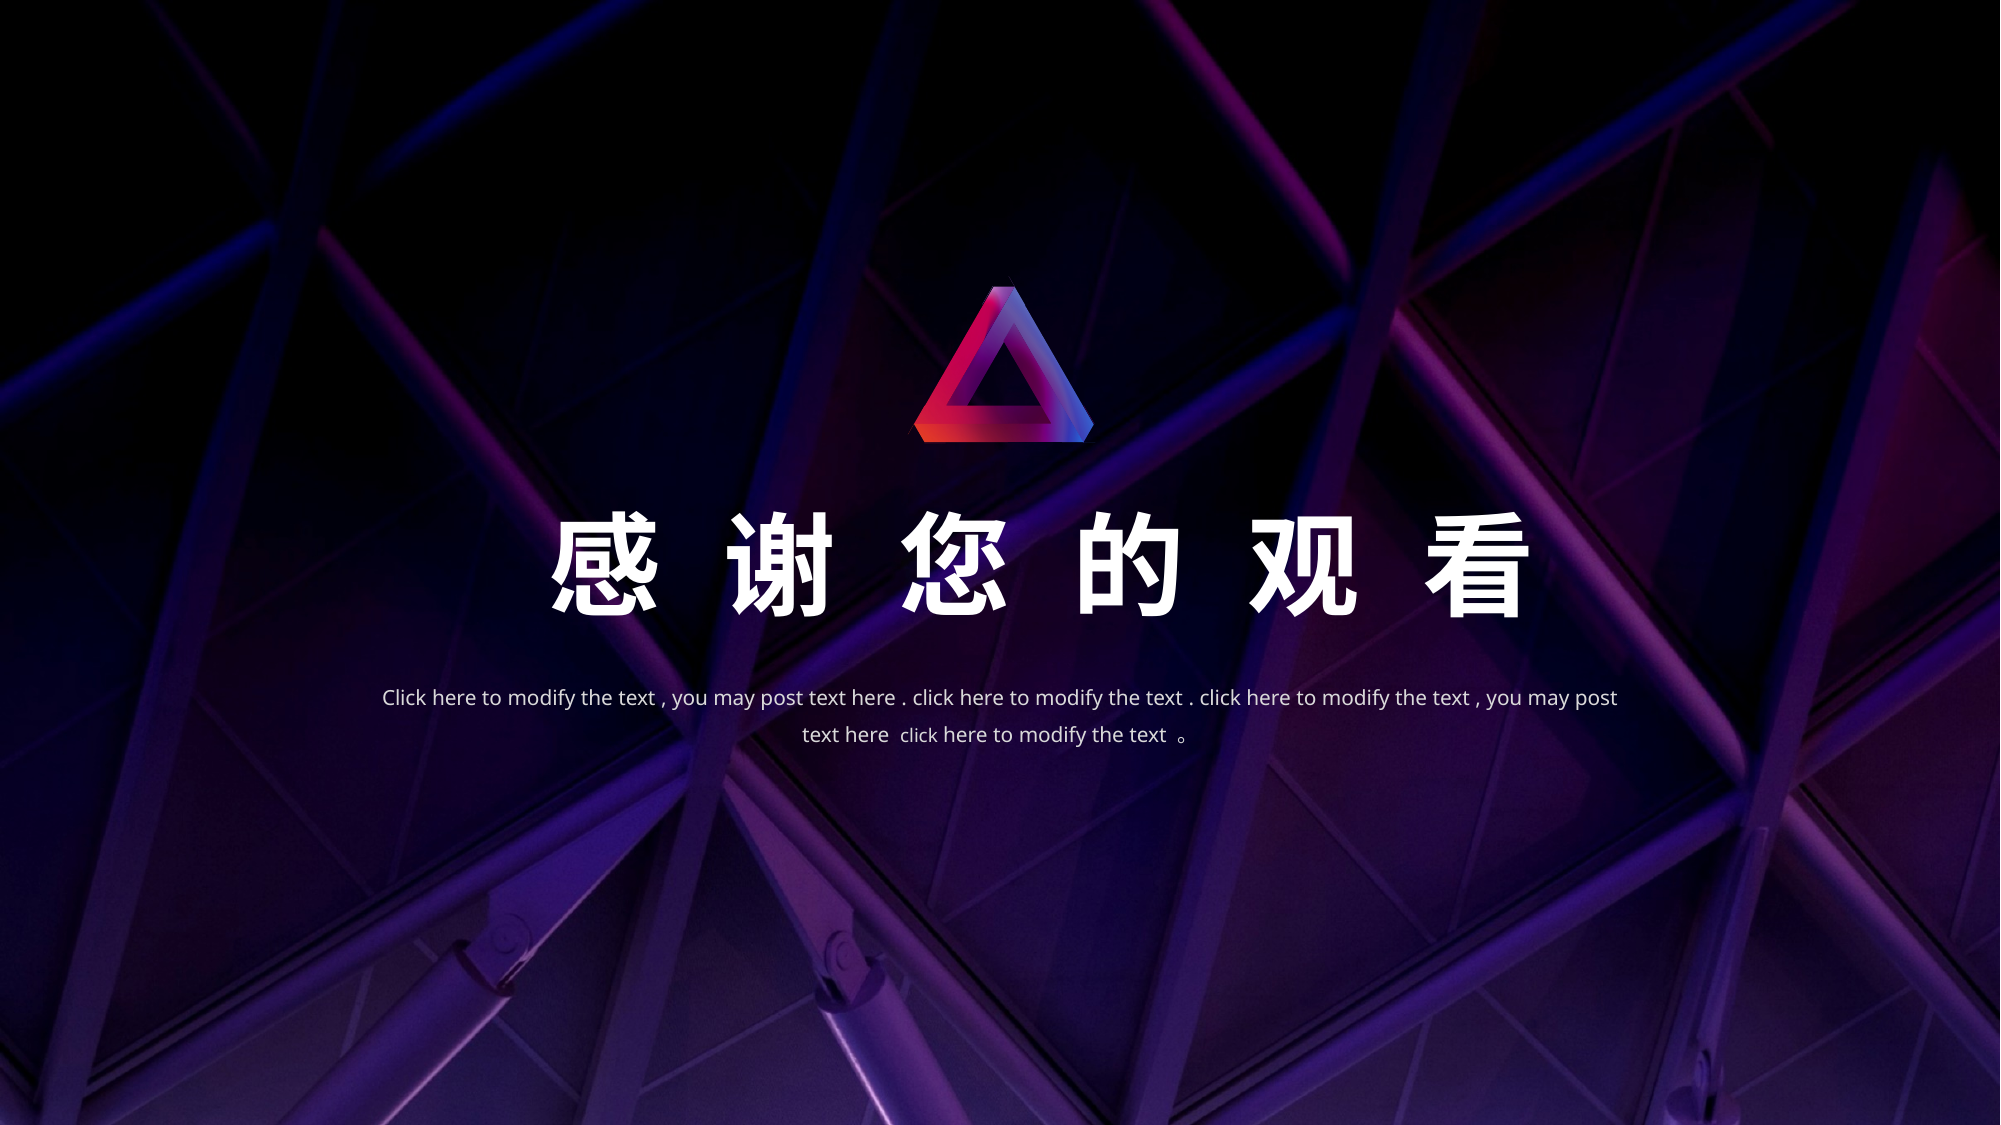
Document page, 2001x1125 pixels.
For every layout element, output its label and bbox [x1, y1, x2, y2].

picture [0, 0, 2000, 1125]
text_box [901, 282, 1099, 486]
text_box [230, 487, 1738, 752]
